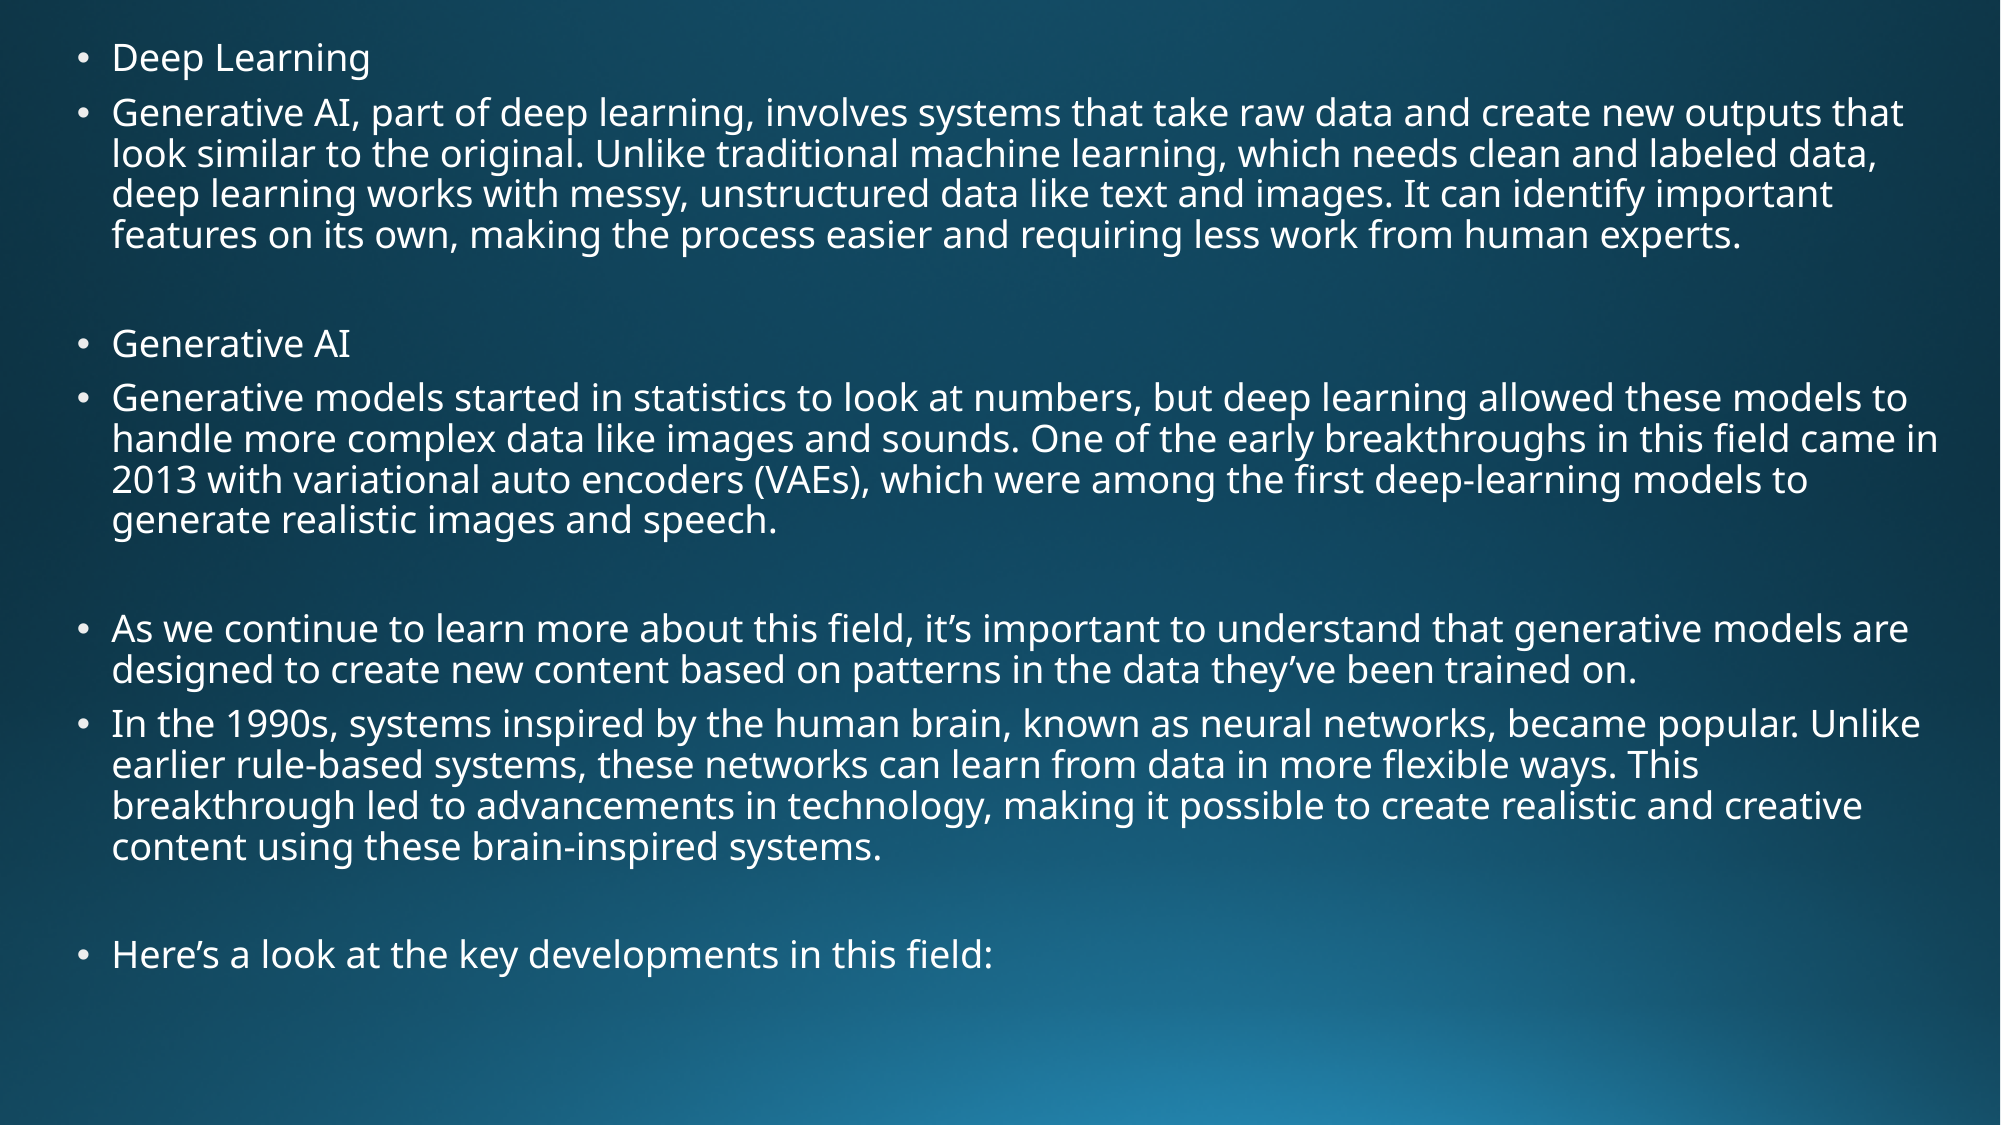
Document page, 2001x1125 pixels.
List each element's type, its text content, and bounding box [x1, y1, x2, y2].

list Deep Learning Generative AI, part of deep learning, involves systems that take raw data and create new outputs that look similar to the original. Unlike traditional machine learning, which needs clean and labeled data, deep learning works with messy, unstructured data like text and images. It can identify important features on its own, making the process easier and requiring less work from human experts. Generative AI Generative models started in statistics to look at numbers, but deep learning allowed these models to handle more complex data like images and sounds. One of the early breakthroughs in this field came in 2013 with variational auto encoders (VAEs), which were among the first deep-learning models to generate realistic images and speech. As we continue to learn more about this field, it’s important to understand that generative models are designed to create new content based on patterns in the data they’ve been trained on. In the 1990s, systems inspired by the human brain, known as neural networks, became popular. Unlike earlier rule-based systems, these networks can learn from data in more flexible ways. This breakthrough led to advancements in technology, making it possible to create realistic and creative content using these brain-inspired systems. Here’s a look at the key developments in this field: [61, 31, 1959, 1014]
picture [0, 0, 2001, 1125]
